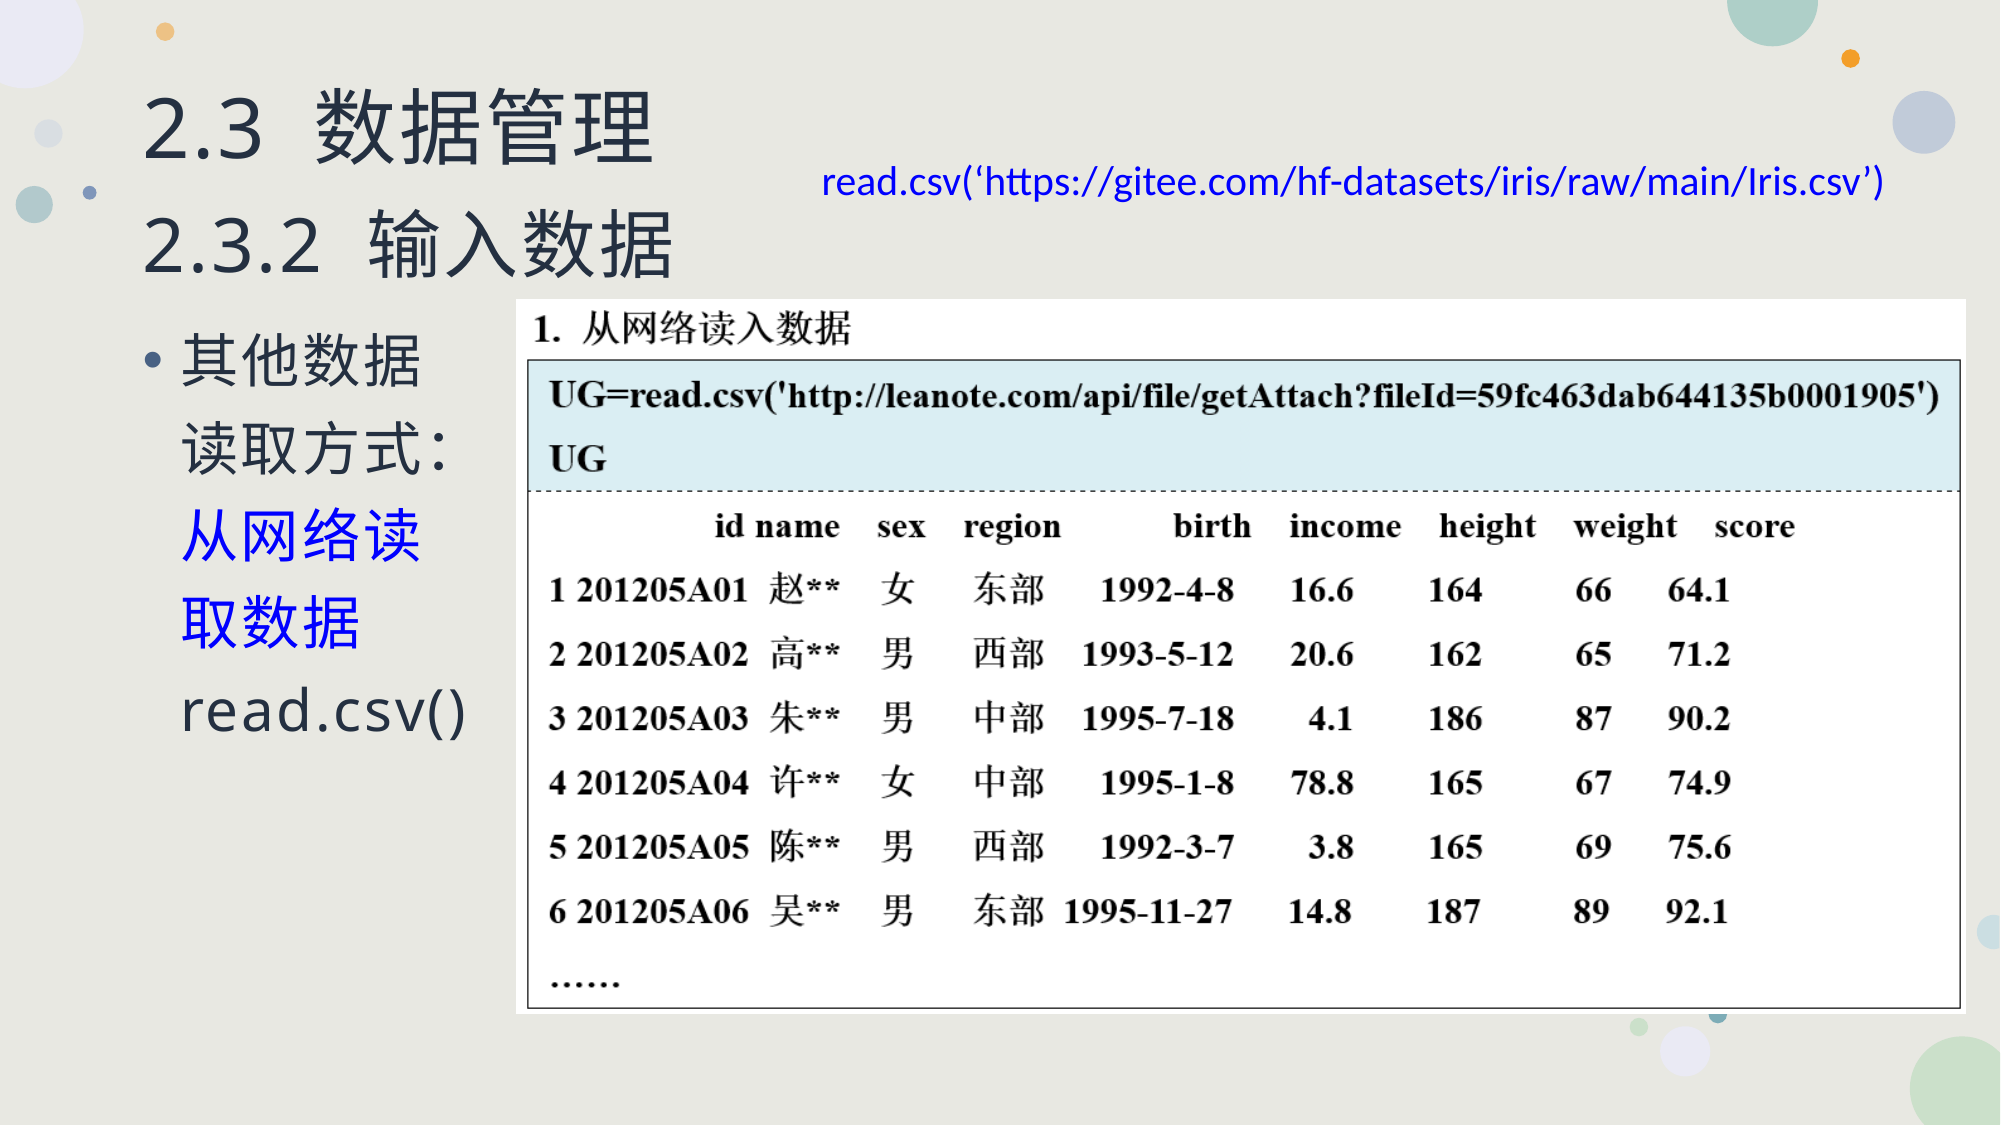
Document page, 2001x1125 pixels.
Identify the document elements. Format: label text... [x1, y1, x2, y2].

title 2.3 数据管理 2.3.2 输入数据 [127, 59, 1877, 278]
picture [516, 299, 1966, 1014]
list 其他数据读取方式：从网络读取数据read.csv() [127, 299, 497, 1086]
text_box read.csv(‘https://gitee.com/hf-datasets/iris/raw/main/Iris.csv’) [806, 145, 2000, 211]
